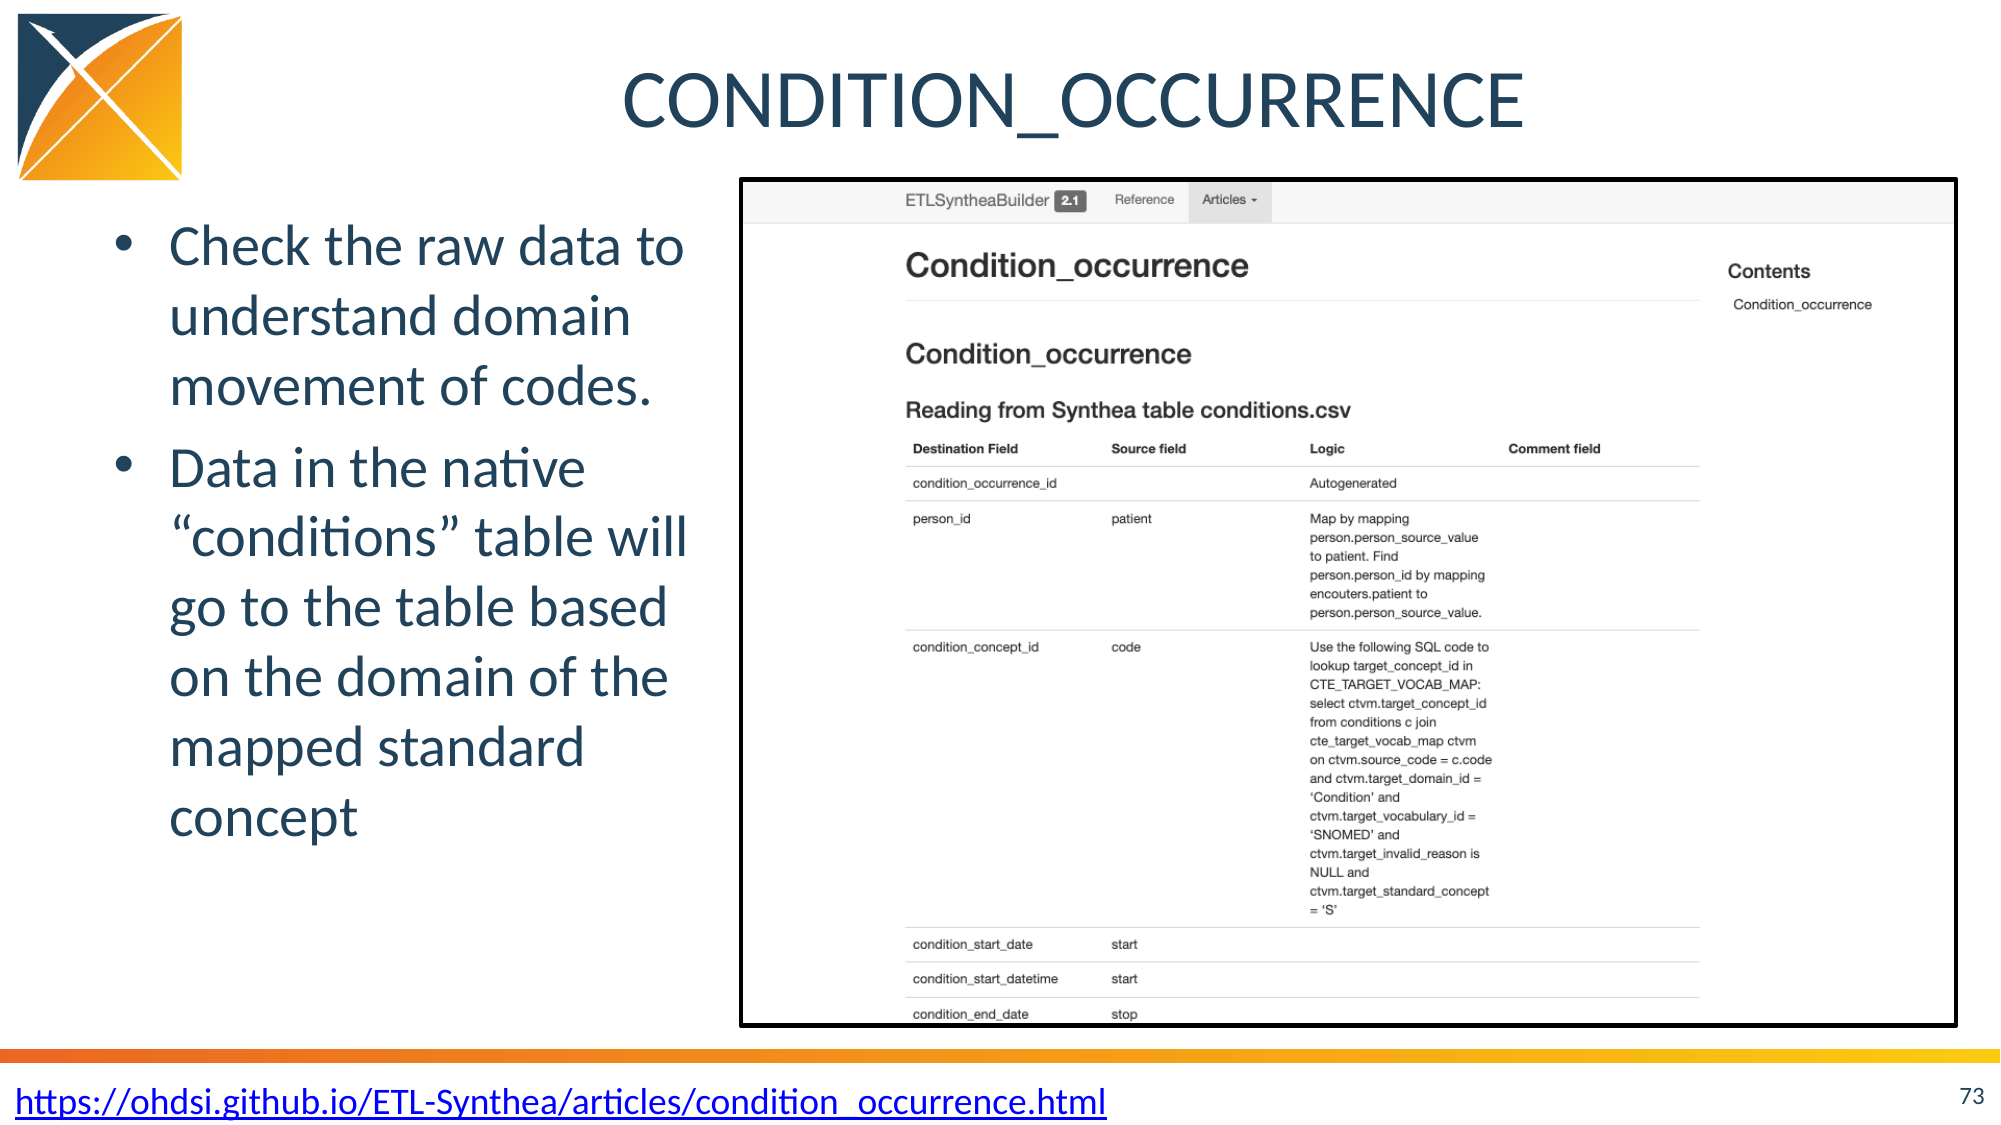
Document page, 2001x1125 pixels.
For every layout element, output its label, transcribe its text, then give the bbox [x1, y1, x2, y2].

title CONDITION_OCCURRENCE [249, 24, 1900, 163]
text_box https://ohdsi.github.io/ETL-Synthea/articles/condition_occurrence.html [0, 1069, 1349, 1125]
picture [0, 0, 206, 200]
slide_number 73 [1533, 1065, 2000, 1125]
picture [742, 181, 1954, 1024]
list Check the raw data to understand domain movement of codes. Data in the native “conditions” table will go to the table based on the domain of the mapped standard concept [98, 200, 714, 1005]
